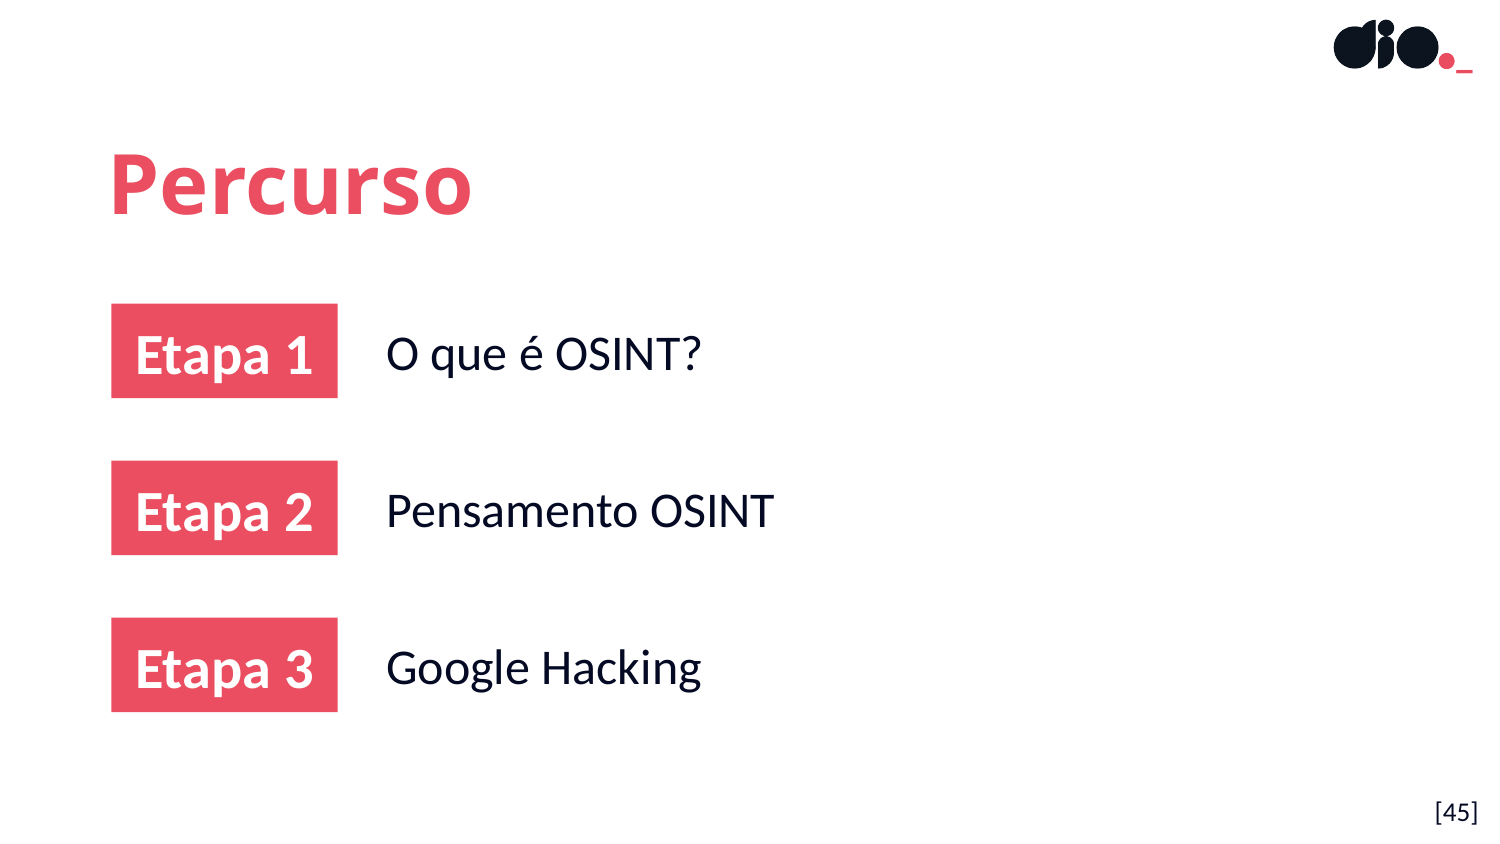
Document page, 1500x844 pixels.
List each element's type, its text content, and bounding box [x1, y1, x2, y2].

text_box O que é OSINT? [371, 313, 1384, 389]
text_box Google Hacking [371, 627, 1384, 703]
slide_number [45] [1403, 779, 1494, 844]
text_box Percurso [92, 104, 1309, 243]
text_box Etapa 2 [111, 460, 338, 556]
text_box Etapa 3 [111, 617, 338, 713]
text_box Etapa 1 [111, 303, 338, 399]
text_box Pensamento OSINT [371, 470, 1384, 546]
picture [1333, 19, 1473, 74]
